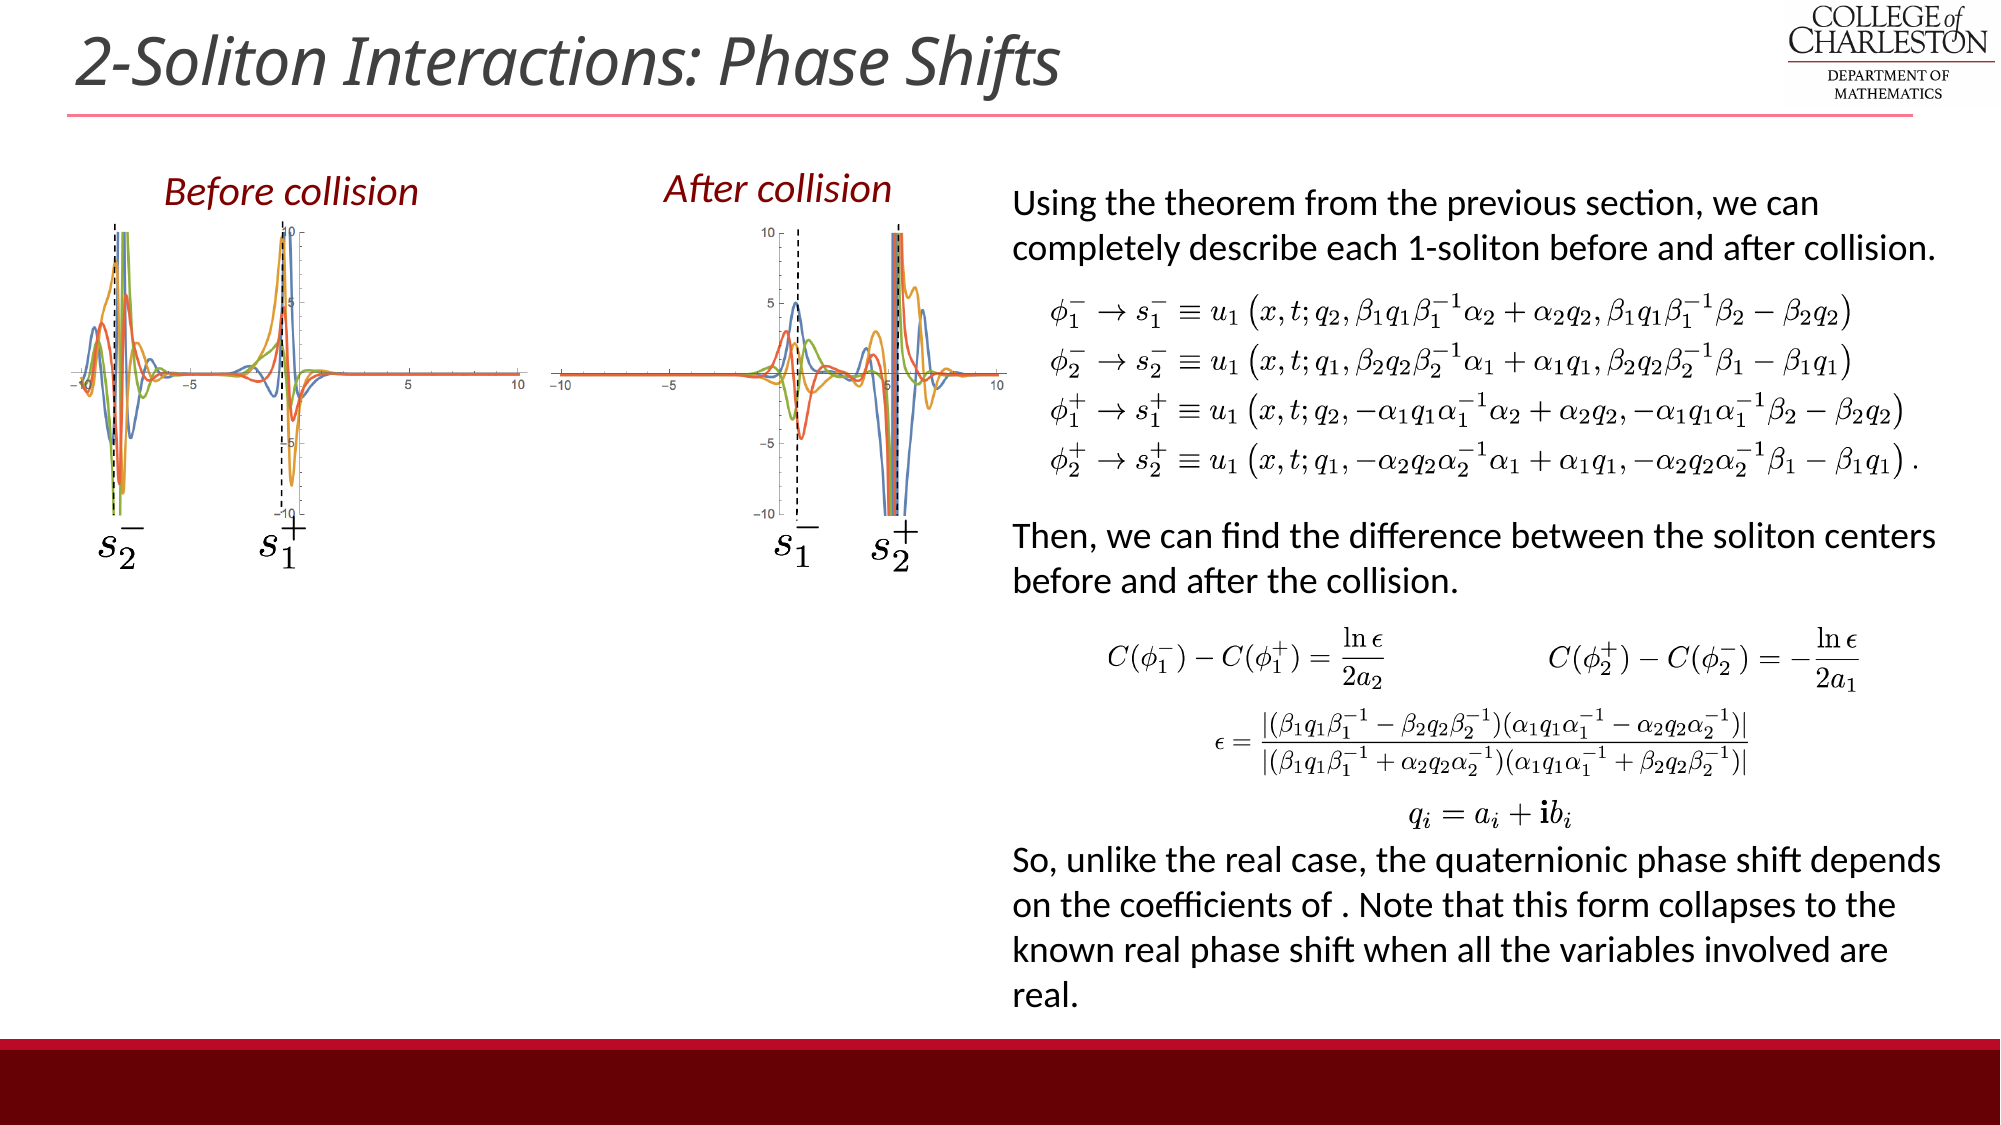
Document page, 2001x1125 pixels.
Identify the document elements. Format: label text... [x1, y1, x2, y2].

text_box Before collision [114, 156, 469, 220]
picture [60, 215, 1016, 572]
text_box Then, we can find the difference between the soliton centers before and after the collision. [997, 503, 1971, 608]
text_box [1108, 621, 1860, 829]
text_box After collision [601, 153, 956, 212]
title 2-Soliton Interactions: Phase Shifts [60, 2, 1711, 107]
picture [1051, 291, 1917, 479]
picture [1783, 0, 2000, 109]
text_box Using the theorem from the previous section, we can completely describe each 1-soliton before and after collision. [997, 170, 1971, 320]
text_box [280, 220, 284, 514]
